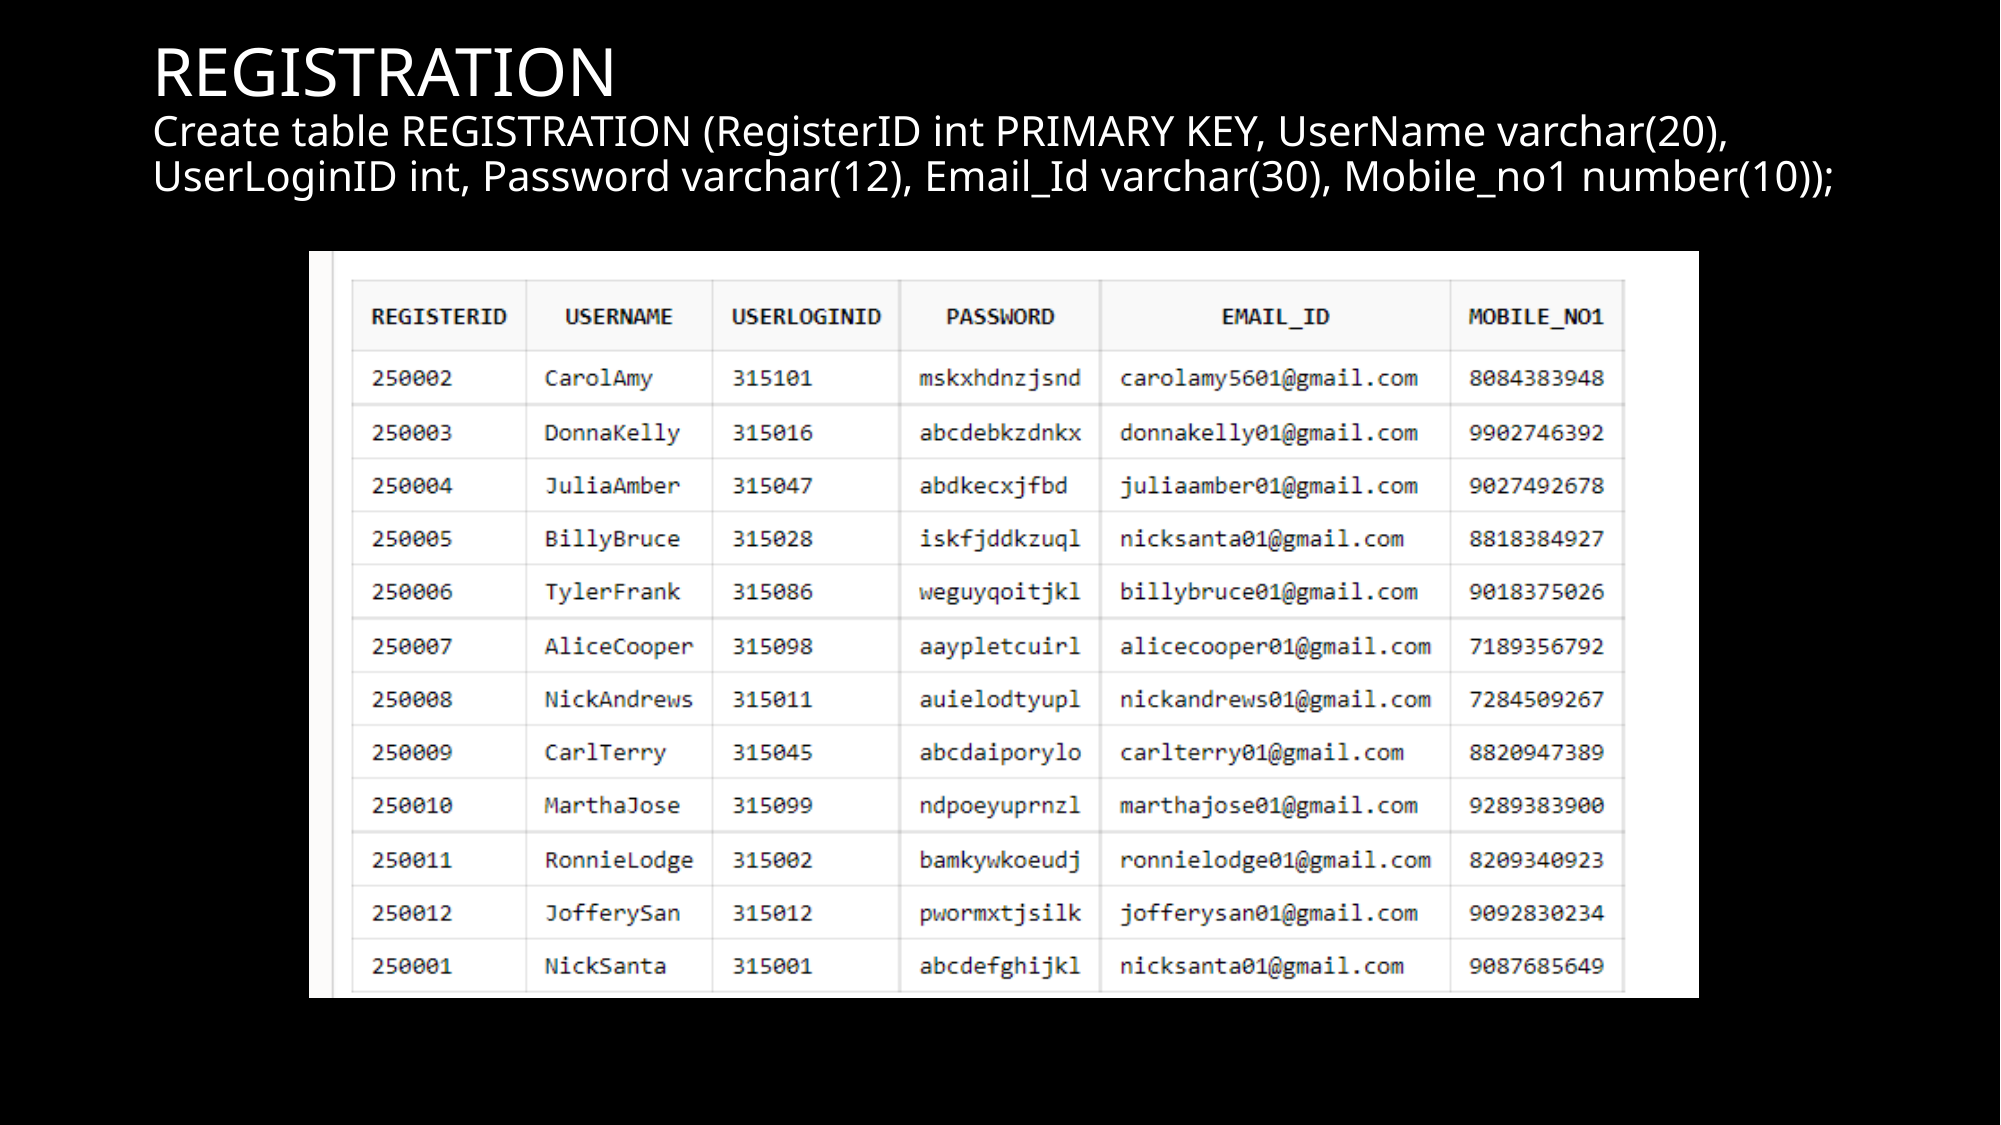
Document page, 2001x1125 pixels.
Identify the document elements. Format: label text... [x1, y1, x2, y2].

title REGISTRATION Create table REGISTRATION (RegisterID int PRIMARY KEY, UserName varchar(20), UserLoginID int, Password varchar(12), Email_Id varchar(30), Mobile_no1 number(10)); [137, 15, 1863, 225]
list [309, 251, 1699, 998]
